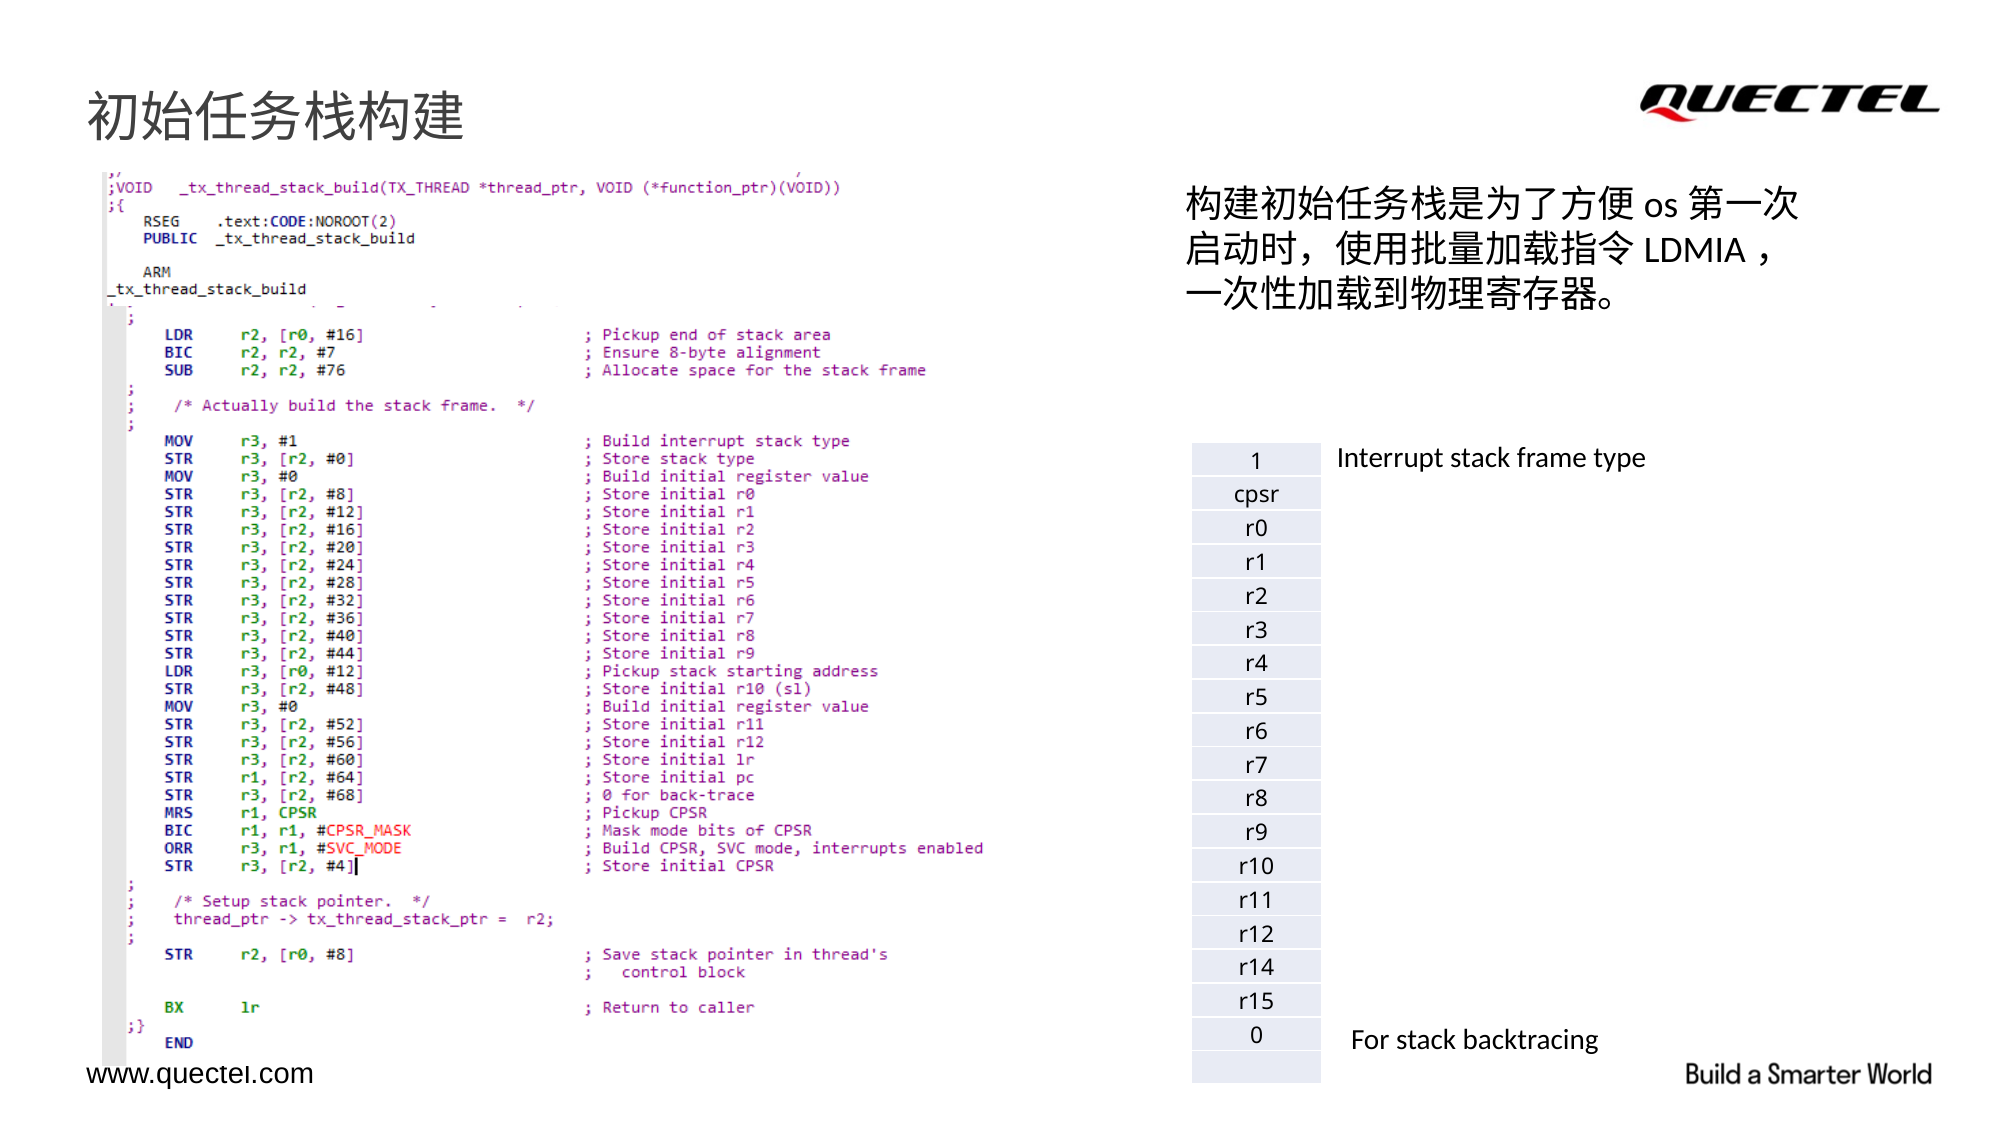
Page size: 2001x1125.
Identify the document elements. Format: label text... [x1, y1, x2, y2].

table_cell r14 [1192, 950, 1321, 982]
table_cell r11 [1192, 883, 1321, 915]
title 初始任务栈构建 [71, 82, 1887, 156]
table_cell r8 [1192, 781, 1321, 813]
table_cell r7 [1192, 747, 1321, 779]
table_cell r1 [1192, 545, 1321, 577]
picture [1637, 1015, 1981, 1125]
table_cell 0 [1192, 1018, 1321, 1050]
text_box 构建初始任务栈是为了方便os第一次启动时，使用批量加载指令LDMIA，一次性加载到物理寄存器。 [1170, 172, 1842, 323]
table_cell r2 [1192, 579, 1321, 611]
table_cell r0 [1192, 511, 1321, 543]
table_cell r5 [1192, 680, 1321, 712]
table_cell r12 [1192, 916, 1321, 948]
picture [102, 172, 1000, 1066]
table_cell r10 [1192, 849, 1321, 881]
picture [1595, 32, 1985, 165]
table_cell r9 [1192, 815, 1321, 847]
text_box For stack backtracing [1336, 1013, 1729, 1063]
table_cell [1192, 1051, 1321, 1083]
table_header 1 [1192, 443, 1321, 475]
text_box Interrupt stack frame type [1322, 430, 1678, 481]
table_cell r3 [1192, 612, 1321, 644]
table_cell r6 [1192, 714, 1321, 746]
table_cell r15 [1192, 984, 1321, 1016]
table_cell r4 [1192, 646, 1321, 678]
table_cell cpsr [1192, 477, 1321, 509]
